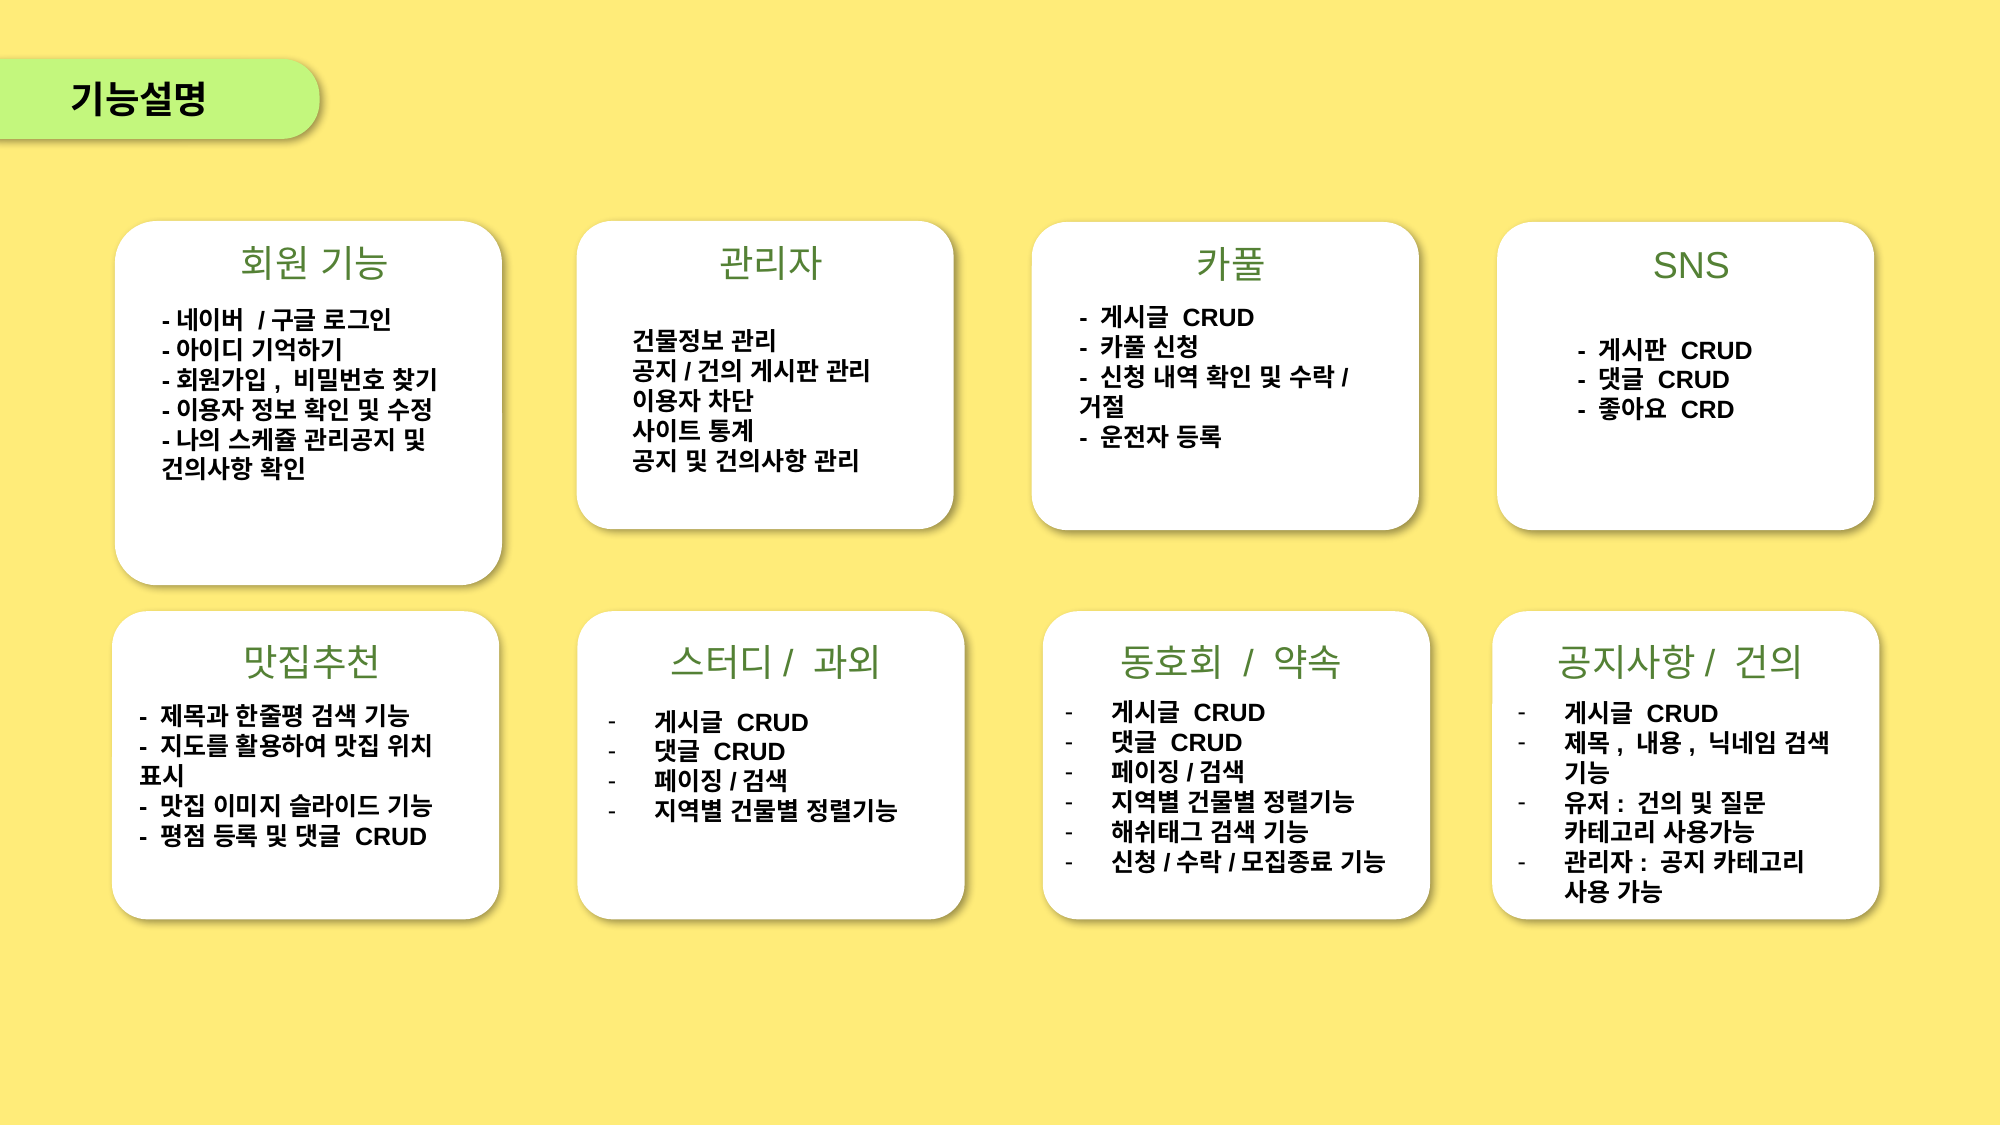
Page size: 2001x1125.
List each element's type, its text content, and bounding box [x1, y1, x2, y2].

text_box - 게시글 CRUD - 카풀 신청 - 신청 내역 확인 및 수락/거절 - 운전자 등록 [1064, 293, 1401, 459]
text_box [111, 611, 500, 920]
text_box - 제목과 한줄평 검색 기능 - 지도를 활용하여 맛집 위치 표시 - 맛집 이미지 슬라이드 기능 - 평점 등록 및 댓글 CRUD [124, 693, 481, 858]
text_box -네이버 /구글 로그인 -아이디 기억하기 -회원가입, 비밀번호 찾기 -이용자 정보 확인 및 수정 -나의 스케쥴 관리공지 및 건의사항 확인 [146, 296, 484, 492]
text_box 스터디/ 과외 [635, 631, 918, 692]
text_box [1497, 221, 1875, 531]
text_box [0, 58, 320, 139]
text_box - 게시판 CRUD - 댓글 CRUD - 좋아요 CRD [1562, 326, 1899, 432]
text_box 기능설명 [30, 68, 249, 129]
text_box SNS [1550, 233, 1833, 294]
text_box 회원 기능 [174, 232, 456, 293]
text_box [114, 220, 503, 586]
text_box 공지사항/ 건의 [1539, 631, 1822, 689]
text_box 게시글 CRUD 제목, 내용, 닉네임 검색 기능 유저: 건의 및 질문 카테고리 사용가능 관리자: 공지 카테고리 사용 가능 [1502, 689, 1859, 915]
text_box [26, 23, 1974, 1101]
text_box [576, 220, 954, 530]
text_box 게시글 CRUD 댓글 CRUD 페이징/검색 지역별 건물별 정렬기능 해쉬태그 검색 기능 신청/수락/모집종료 기능 [1049, 689, 1433, 884]
text_box [1492, 611, 1880, 920]
text_box [1031, 221, 1419, 531]
text_box 동호회 / 약속 [1090, 631, 1373, 689]
text_box 건물정보 관리 공지/건의 게시판 관리 이용자 차단 사이트 통계 공지 및 건의사항 관리 [617, 318, 954, 483]
text_box 맛집추천 [171, 631, 454, 692]
text_box 관리자 [630, 232, 912, 293]
text_box [577, 611, 965, 920]
text_box 게시글 CRUD 댓글 CRUD 페이징/검색 지역별 건물별 정렬기능 [592, 698, 950, 834]
text_box 카풀 [1090, 233, 1373, 293]
text_box [1042, 611, 1431, 920]
